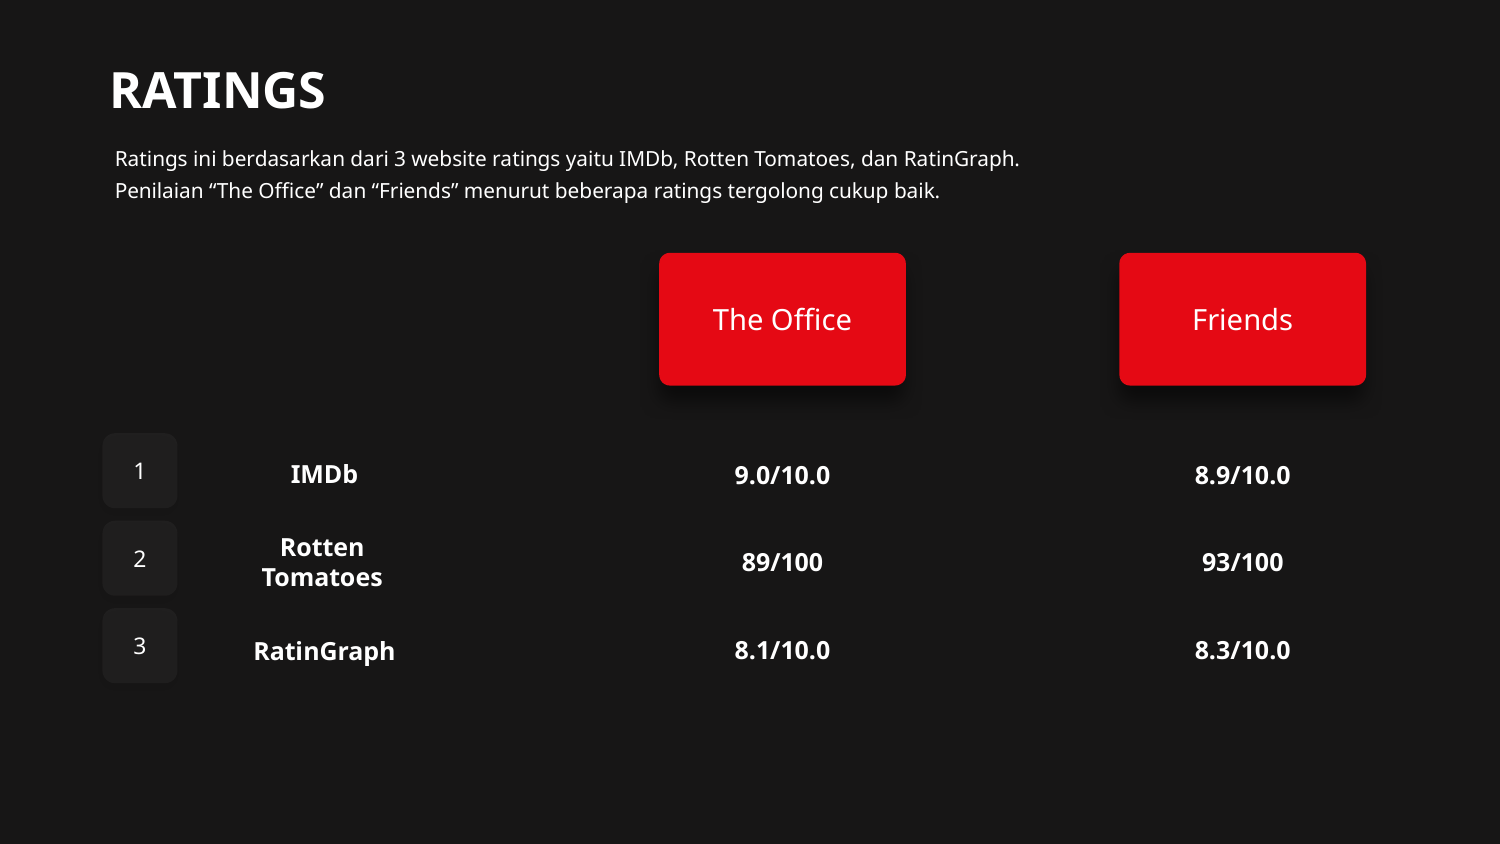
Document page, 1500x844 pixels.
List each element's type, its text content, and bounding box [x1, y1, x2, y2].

text_box RatinGraph [223, 629, 426, 671]
text_box 2 [102, 520, 178, 596]
text_box The Office [659, 252, 906, 386]
text_box 8.3/10.0 [1142, 628, 1344, 670]
text_box Friends [1119, 252, 1367, 386]
text_box 8.9/10.0 [1142, 453, 1344, 495]
text_box 3 [102, 608, 178, 684]
text_box 9.0/10.0 [681, 453, 884, 495]
text_box RATINGS [98, 53, 856, 125]
text_box 89/100 [681, 541, 884, 583]
text_box 1 [102, 433, 178, 509]
text_box 93/100 [1142, 541, 1344, 583]
text_box Rotten Tomatoes [221, 526, 423, 598]
text_box Ratings ini berdasarkan dari 3 website ratings yaitu IMDb, Rotten Tomatoes, dan RatinGraph. Penilaian “The Office” dan “Friends” menurut beberapa ratings tergolong cukup baik. [103, 132, 1393, 209]
text_box IMDb [223, 452, 426, 494]
text_box 8.1/10.0 [681, 628, 884, 670]
